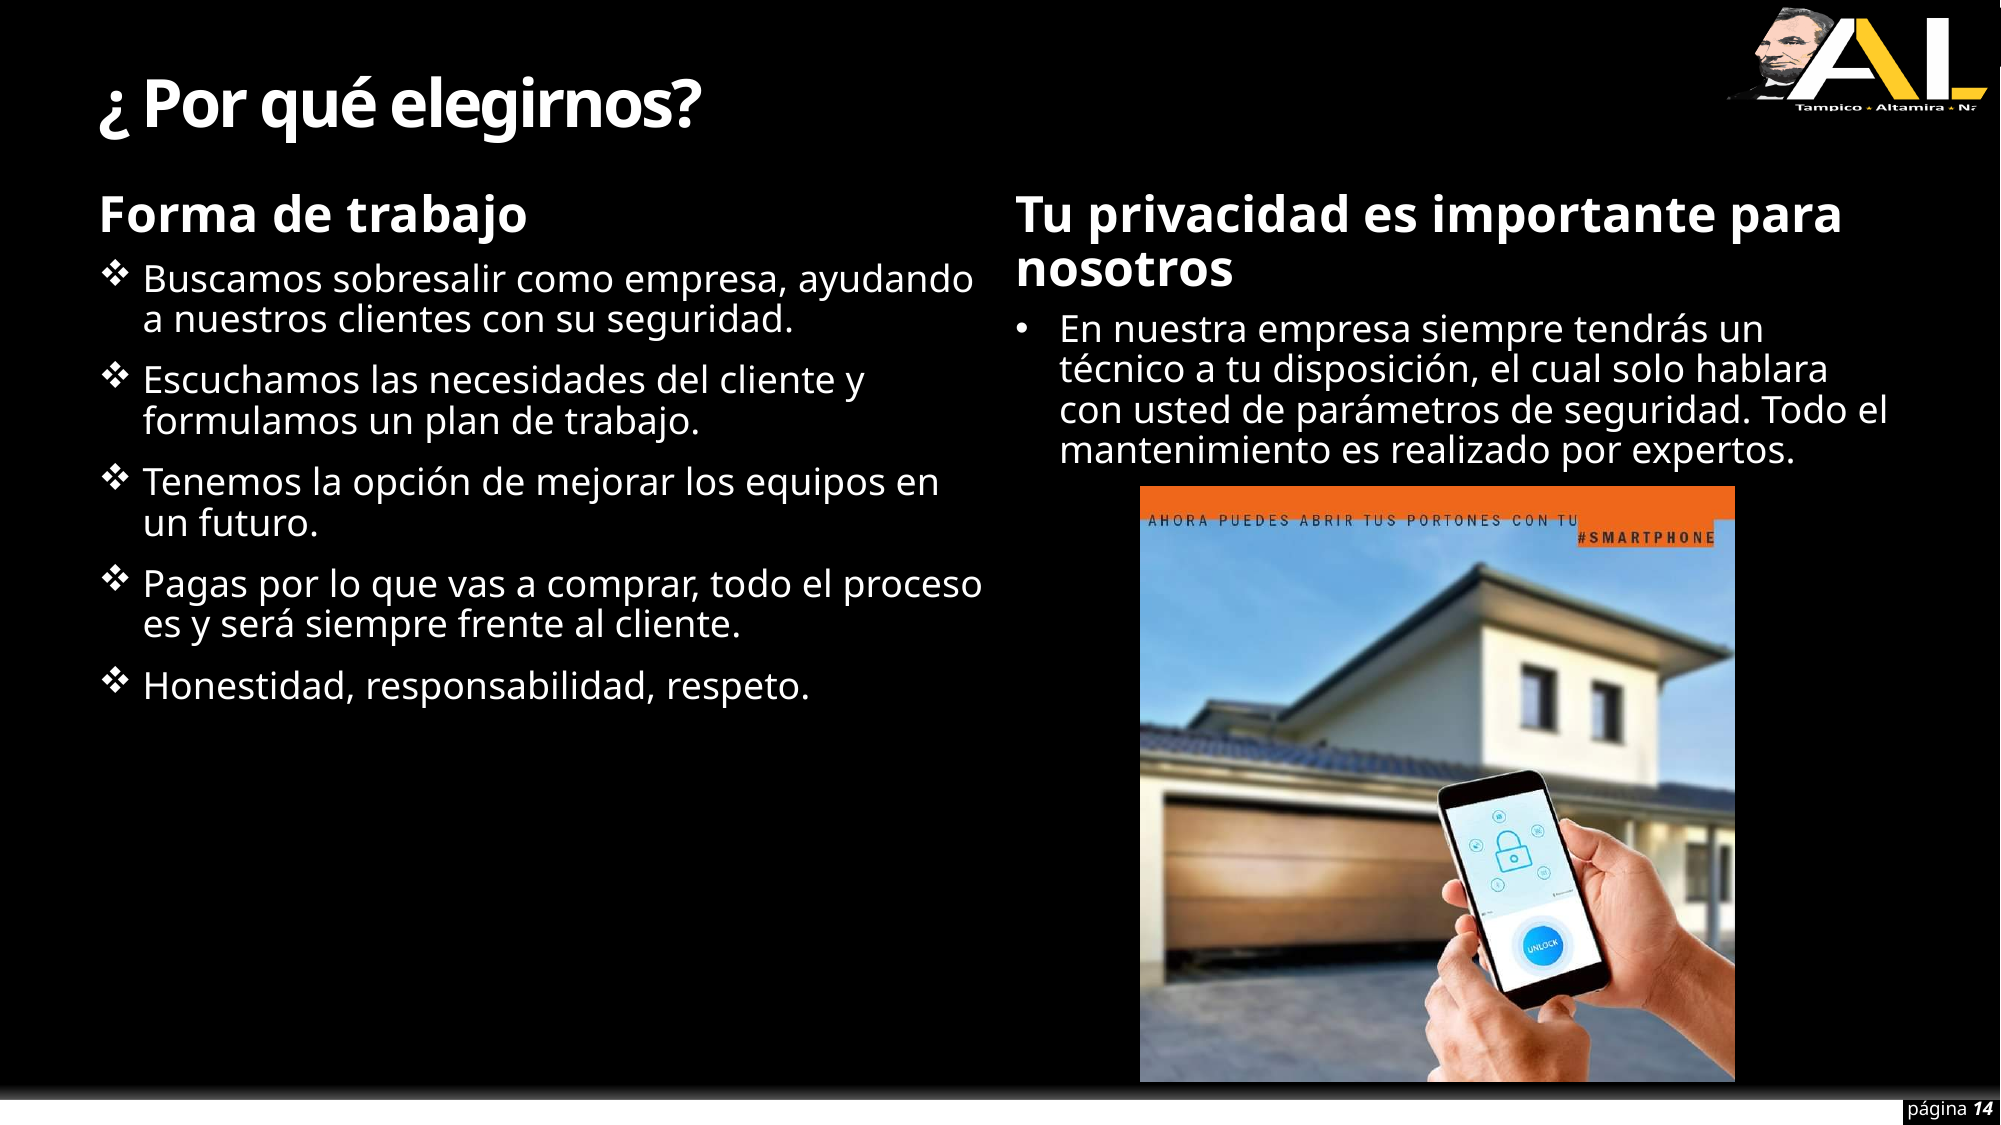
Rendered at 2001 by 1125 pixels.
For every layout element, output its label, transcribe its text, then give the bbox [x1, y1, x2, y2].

slide_number página 14 [1903, 1096, 1994, 1123]
list Forma de trabajo [98, 188, 985, 248]
list Buscamos sobresalir como empresa, ayudando a nuestros clientes con su seguridad. Escuchamos las necesidades del cliente y formulamos un plan de trabajo. Tenemos la opción de mejorar los equipos en un futuro. Pagas por lo que vas a comprar, todo el proceso es y será siempre frente al cliente. Honestidad, responsabilidad, respeto. [98, 259, 985, 1016]
list En nuestra empresa siempre tendrás un técnico a tu disposición, el cual solo hablara con usted de parámetros de seguridad. Todo el mantenimiento es realizado por expertos. [1015, 309, 1902, 1066]
picture [1719, 7, 2001, 112]
list Tu privacidad es importante para nosotros [1015, 189, 1902, 248]
picture [1139, 486, 1735, 1082]
title ¿ Por qué elegirnos? [98, 70, 1735, 142]
